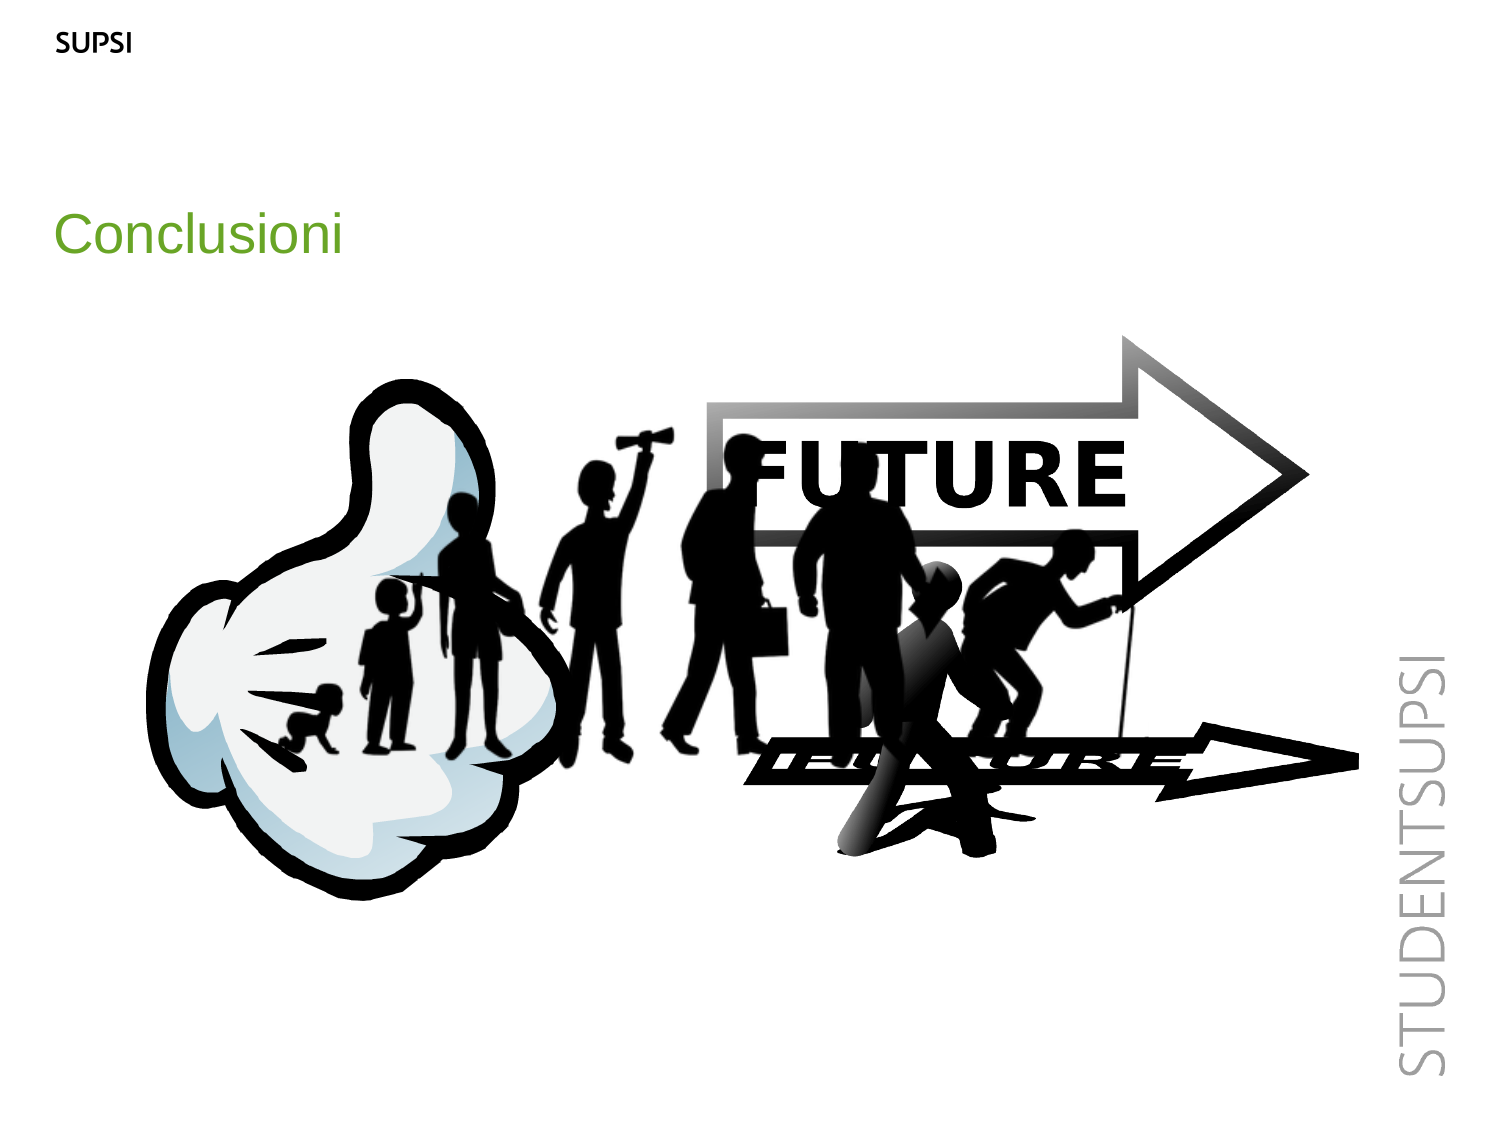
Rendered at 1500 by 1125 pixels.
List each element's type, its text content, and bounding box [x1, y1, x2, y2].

list Conclusioni [53, 197, 1341, 350]
picture [56, 30, 134, 53]
picture [100, 325, 1445, 1076]
